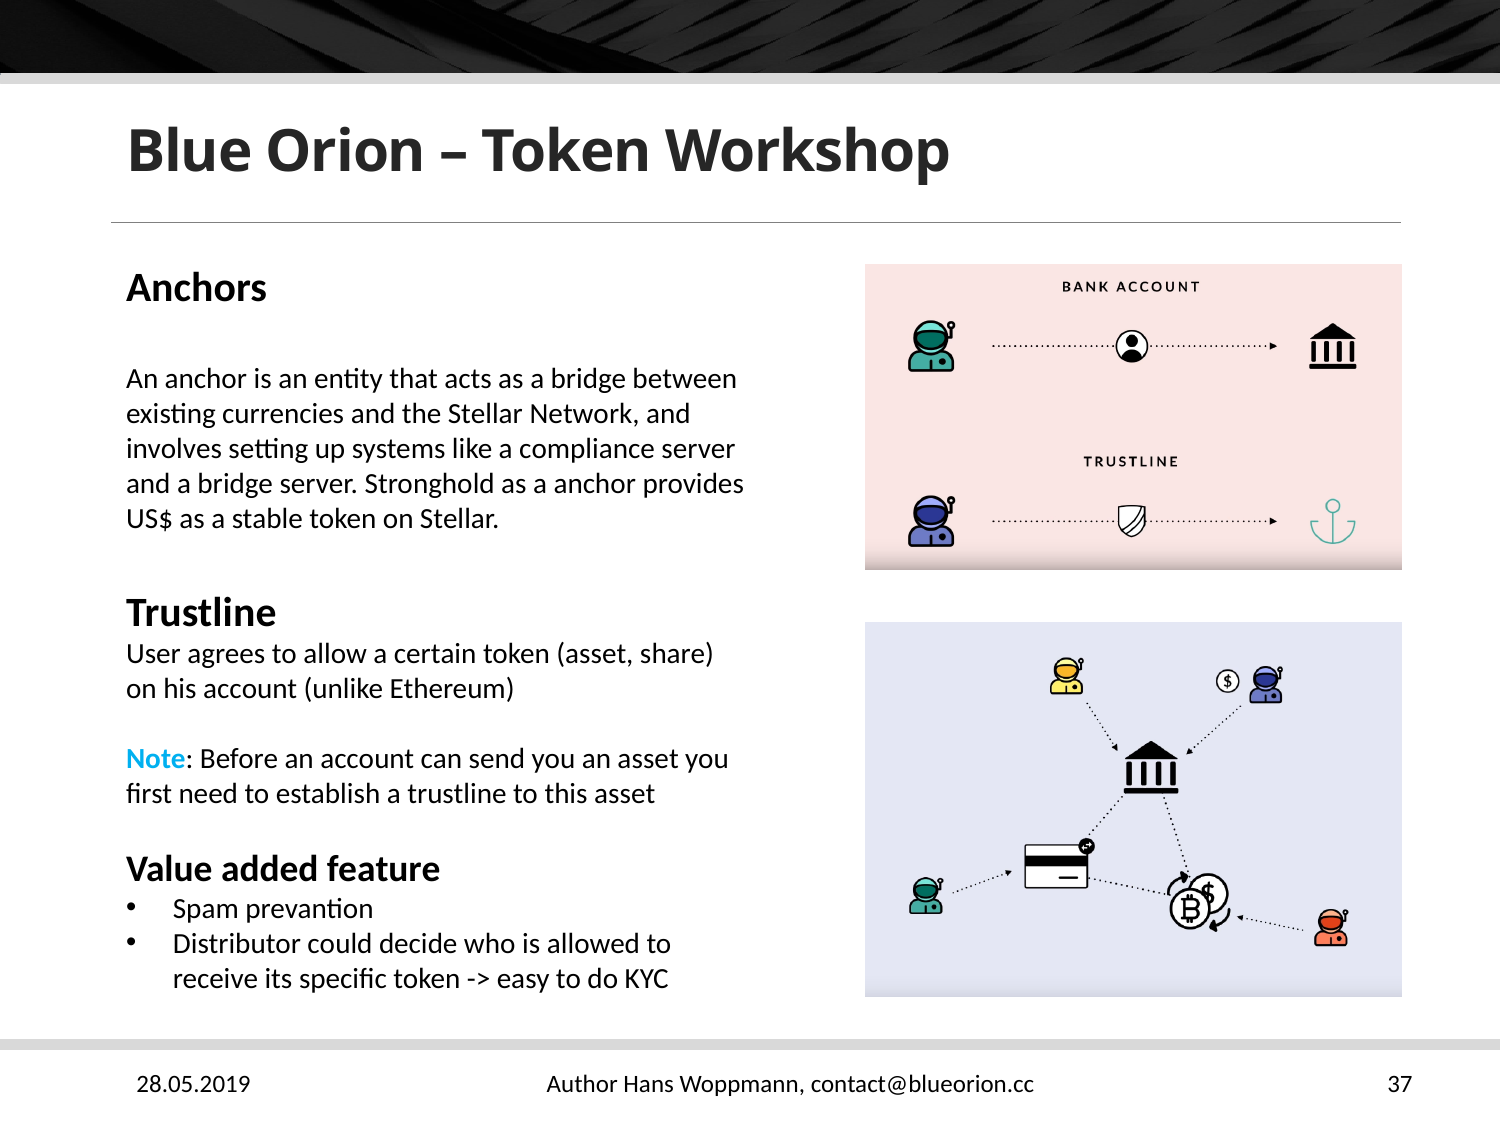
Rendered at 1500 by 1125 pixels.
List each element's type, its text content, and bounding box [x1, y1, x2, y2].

text_box Anchors An anchor is an entity that acts as a bridge between existing currencies and the Stellar Network, and involves setting up systems like a compliance server and a bridge server. Stronghold as a anchor provides US$ as a stable token on Stellar. Trustline User agrees to allow a certain token (asset, share) on his account (unlike Ethereum) Note: Before an account can send you an asset you first need to establish a trustline to this asset Value added feature Spam prevantion Distributor could decide who is allowed to receive its specific token -> easy to do KYC [111, 252, 763, 1002]
title Blue Orion – Token Workshop [111, 110, 1402, 191]
picture [864, 622, 1403, 997]
picture [0, 0, 1500, 73]
picture [865, 264, 1402, 570]
